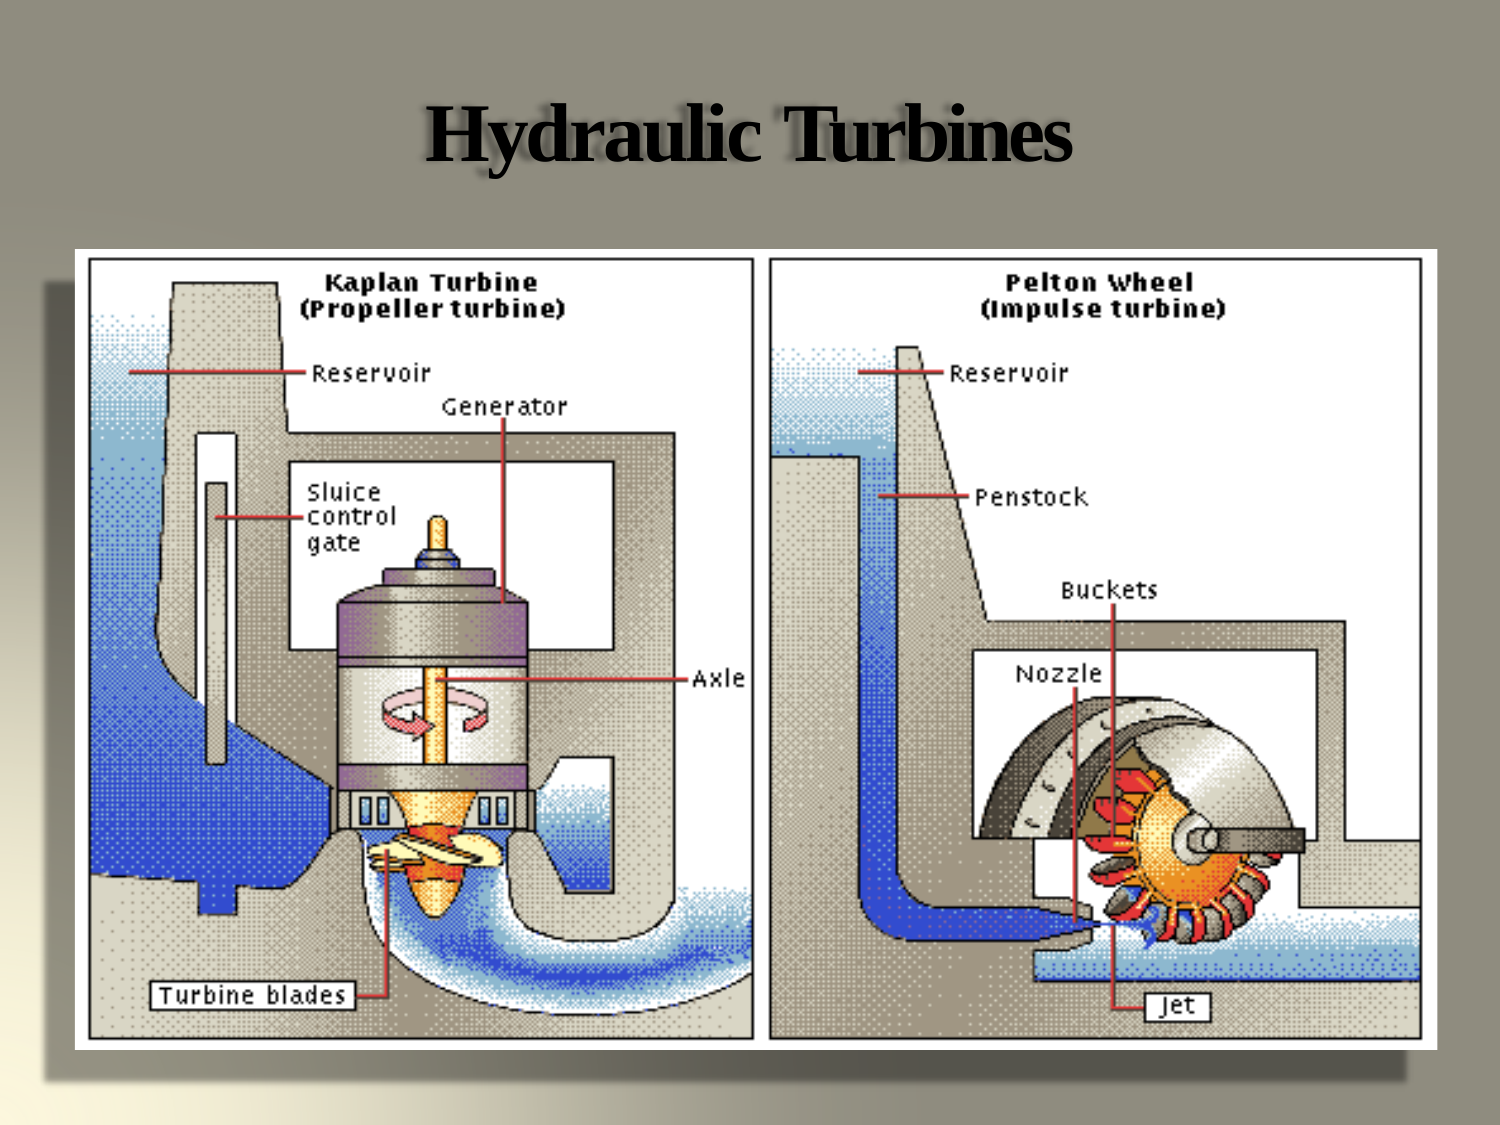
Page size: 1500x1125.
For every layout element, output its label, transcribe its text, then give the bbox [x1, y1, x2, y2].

picture [0, 0, 1500, 1125]
text_box [361, 59, 1129, 248]
title Hydraulic Turbines [423, 76, 1248, 248]
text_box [33, 249, 1438, 1092]
